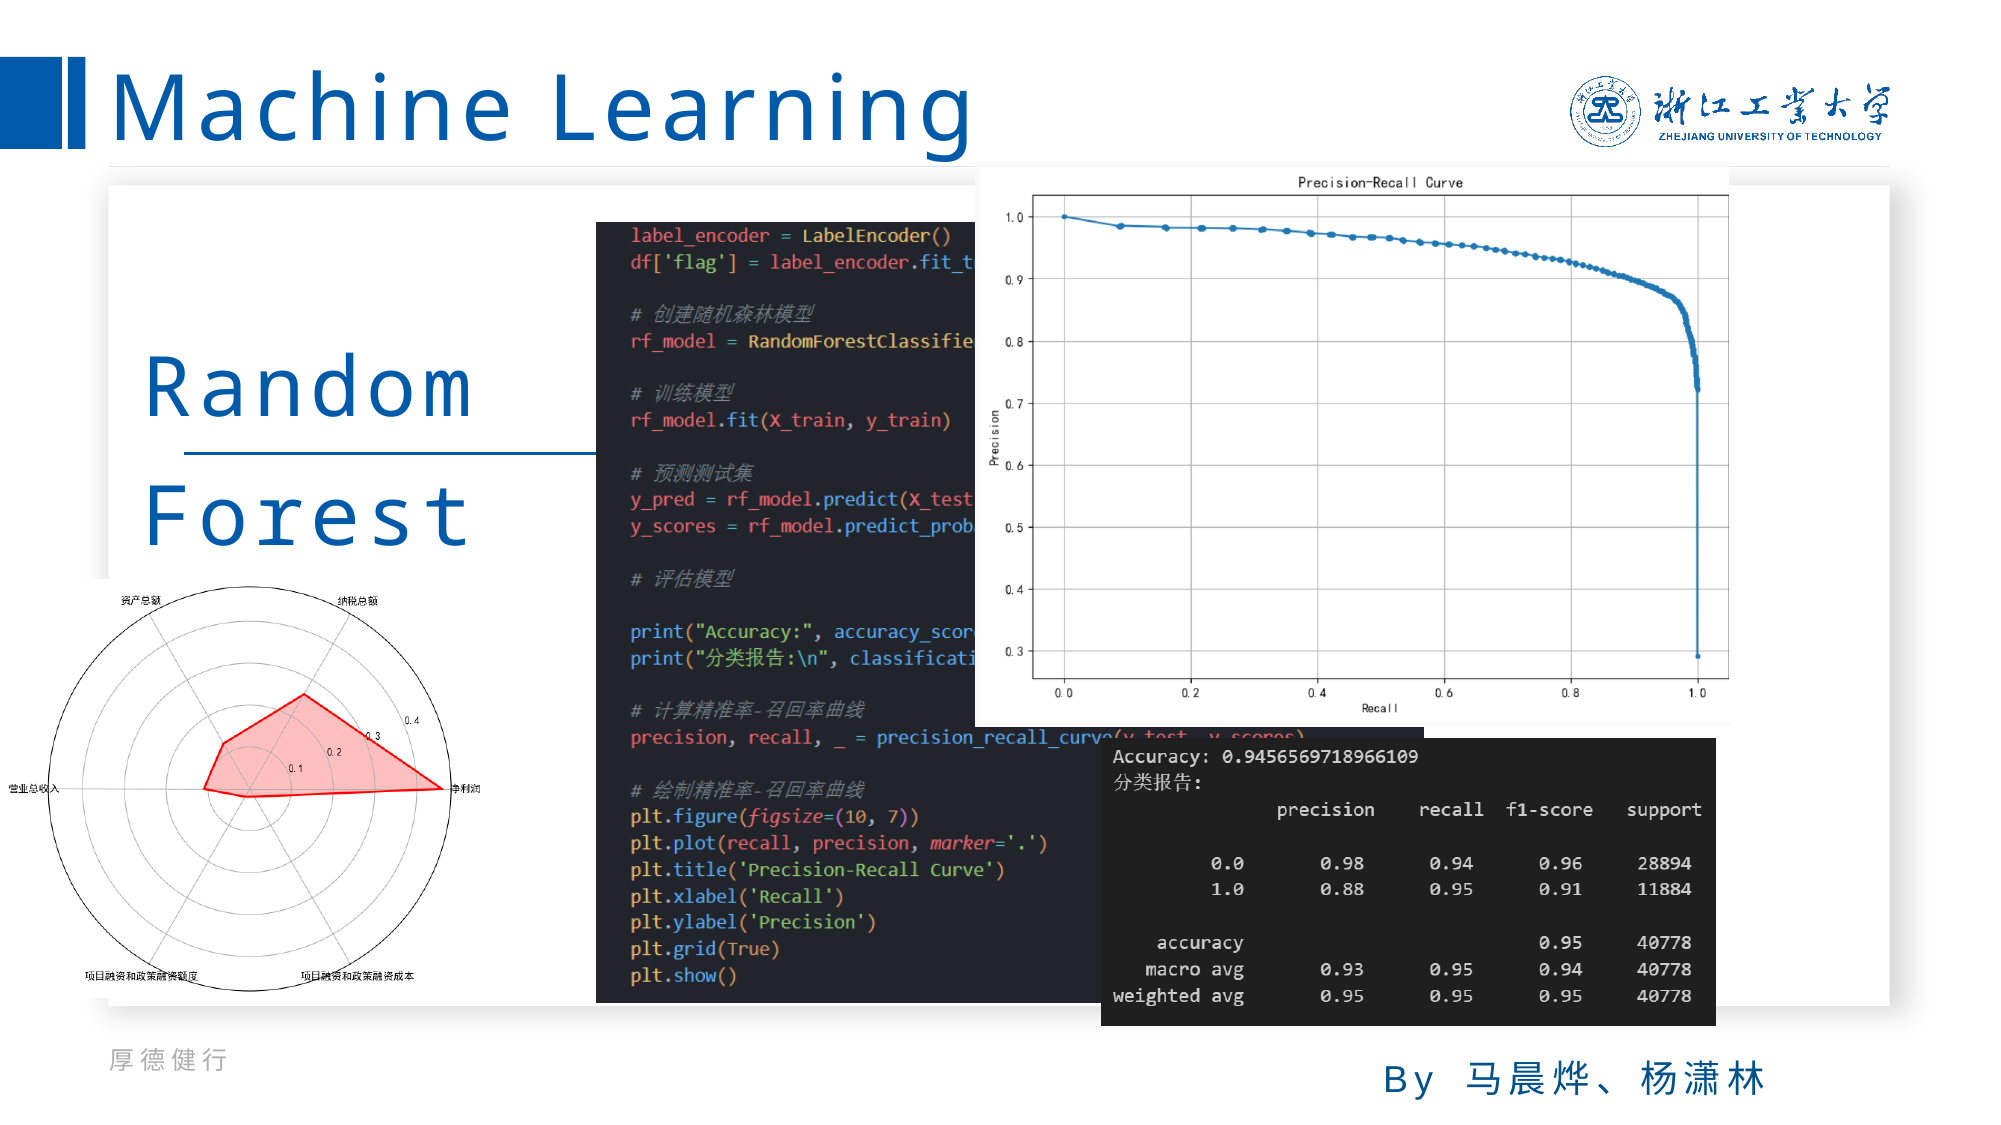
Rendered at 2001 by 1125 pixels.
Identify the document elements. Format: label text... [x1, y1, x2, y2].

picture [596, 161, 1729, 1026]
picture [1570, 76, 1890, 147]
text_box By 马晨烨、杨潇林 [1383, 1041, 1963, 1100]
title Machine Learning [108, 56, 1413, 166]
picture [0, 579, 488, 998]
text_box Random Forest [142, 302, 596, 563]
text_box [107, 184, 1101, 1007]
text_box [1424, 184, 1891, 1007]
